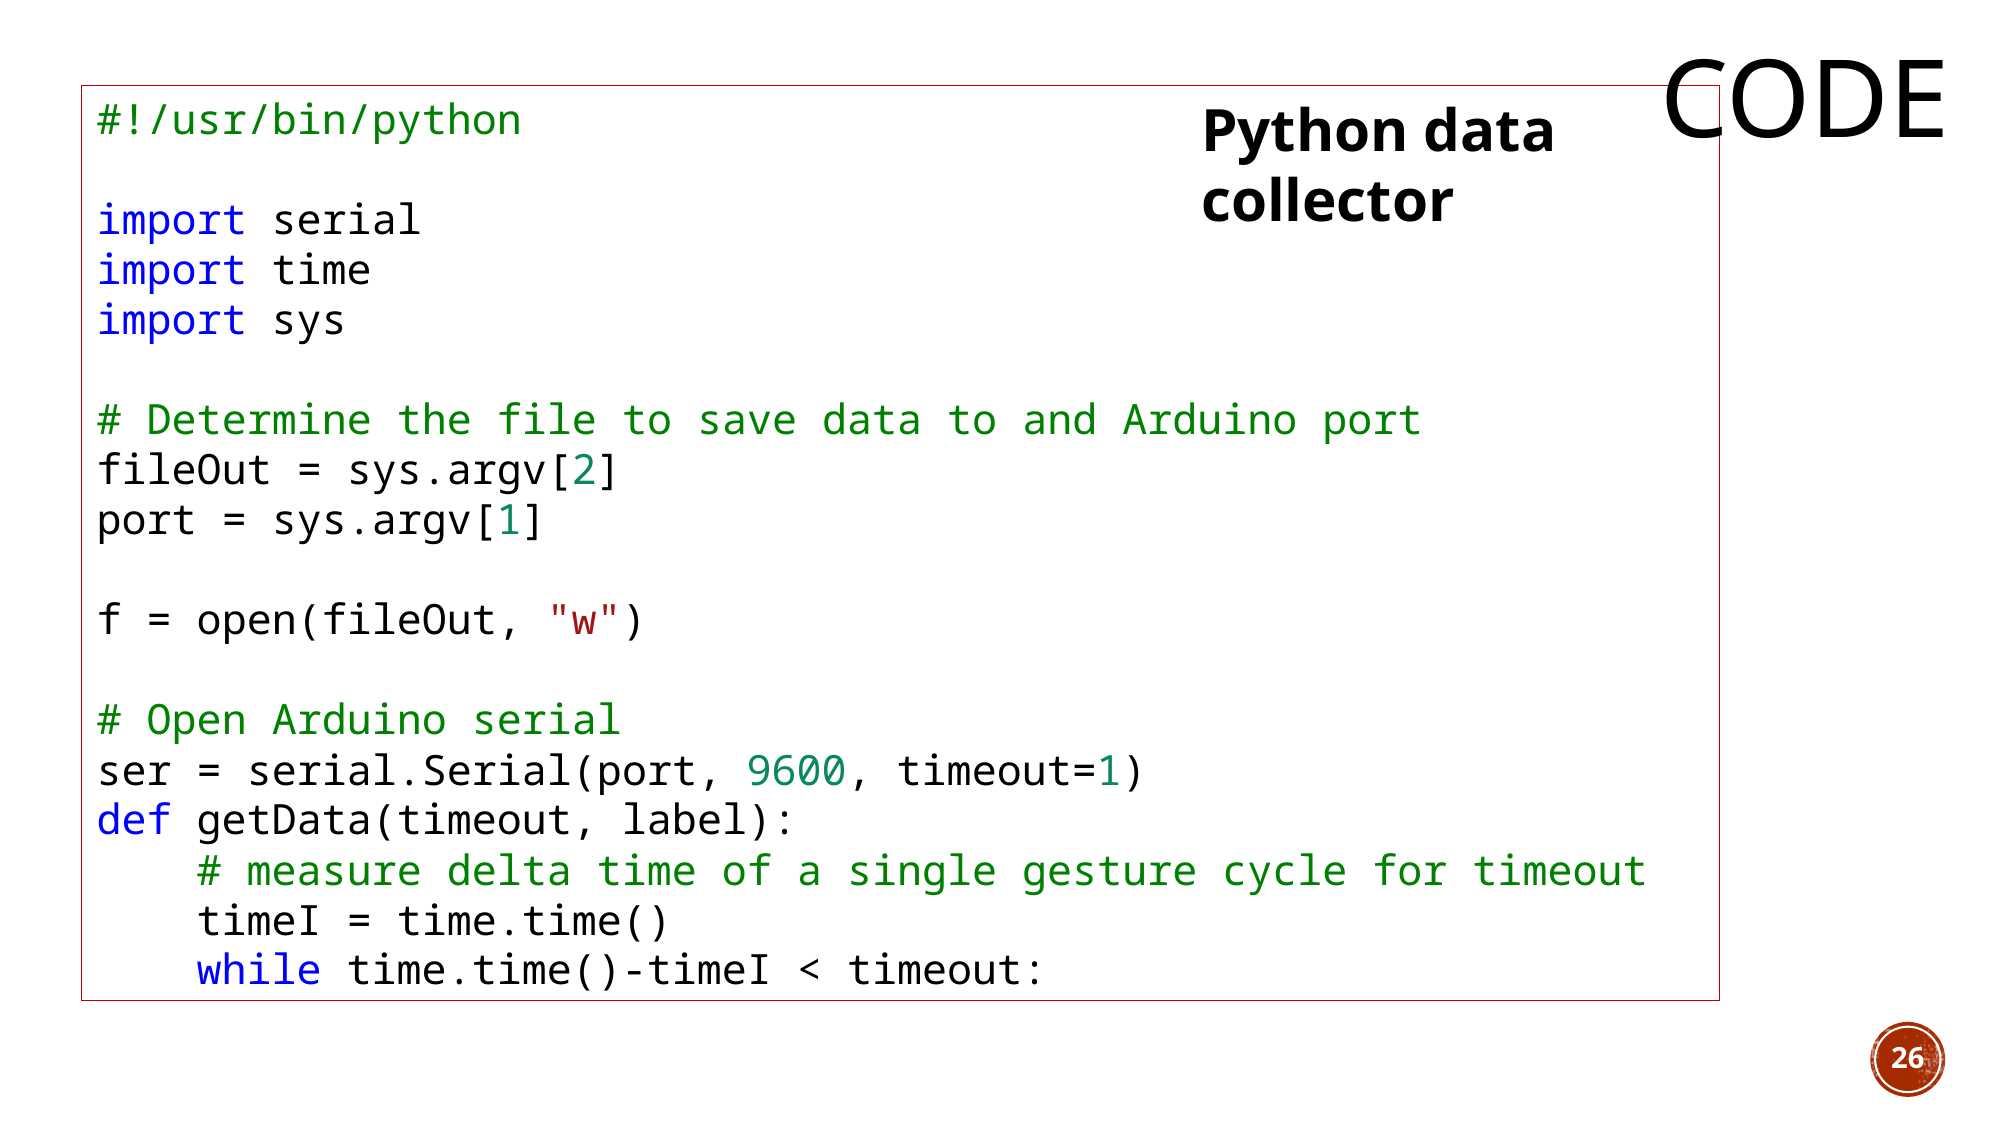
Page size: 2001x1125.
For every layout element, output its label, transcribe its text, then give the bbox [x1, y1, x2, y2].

text_box Python data collector [1186, 85, 1633, 241]
slide_number 26 [1855, 1028, 1961, 1089]
title code [1373, 36, 1965, 169]
text_box #!/usr/bin/python import serial import time import sys # Determine the file to save data to and Arduino port fileOut = sys.argv[2] port = sys.argv[1] f = open(fileOut, "w") # Open Arduino serial ser = serial.Serial(port, 9600, timeout=1) def getData(timeout, label): # measure delta time of a single gesture cycle for timeout timeI = time.time() while time.time()-timeI < timeout: [81, 85, 1720, 1001]
